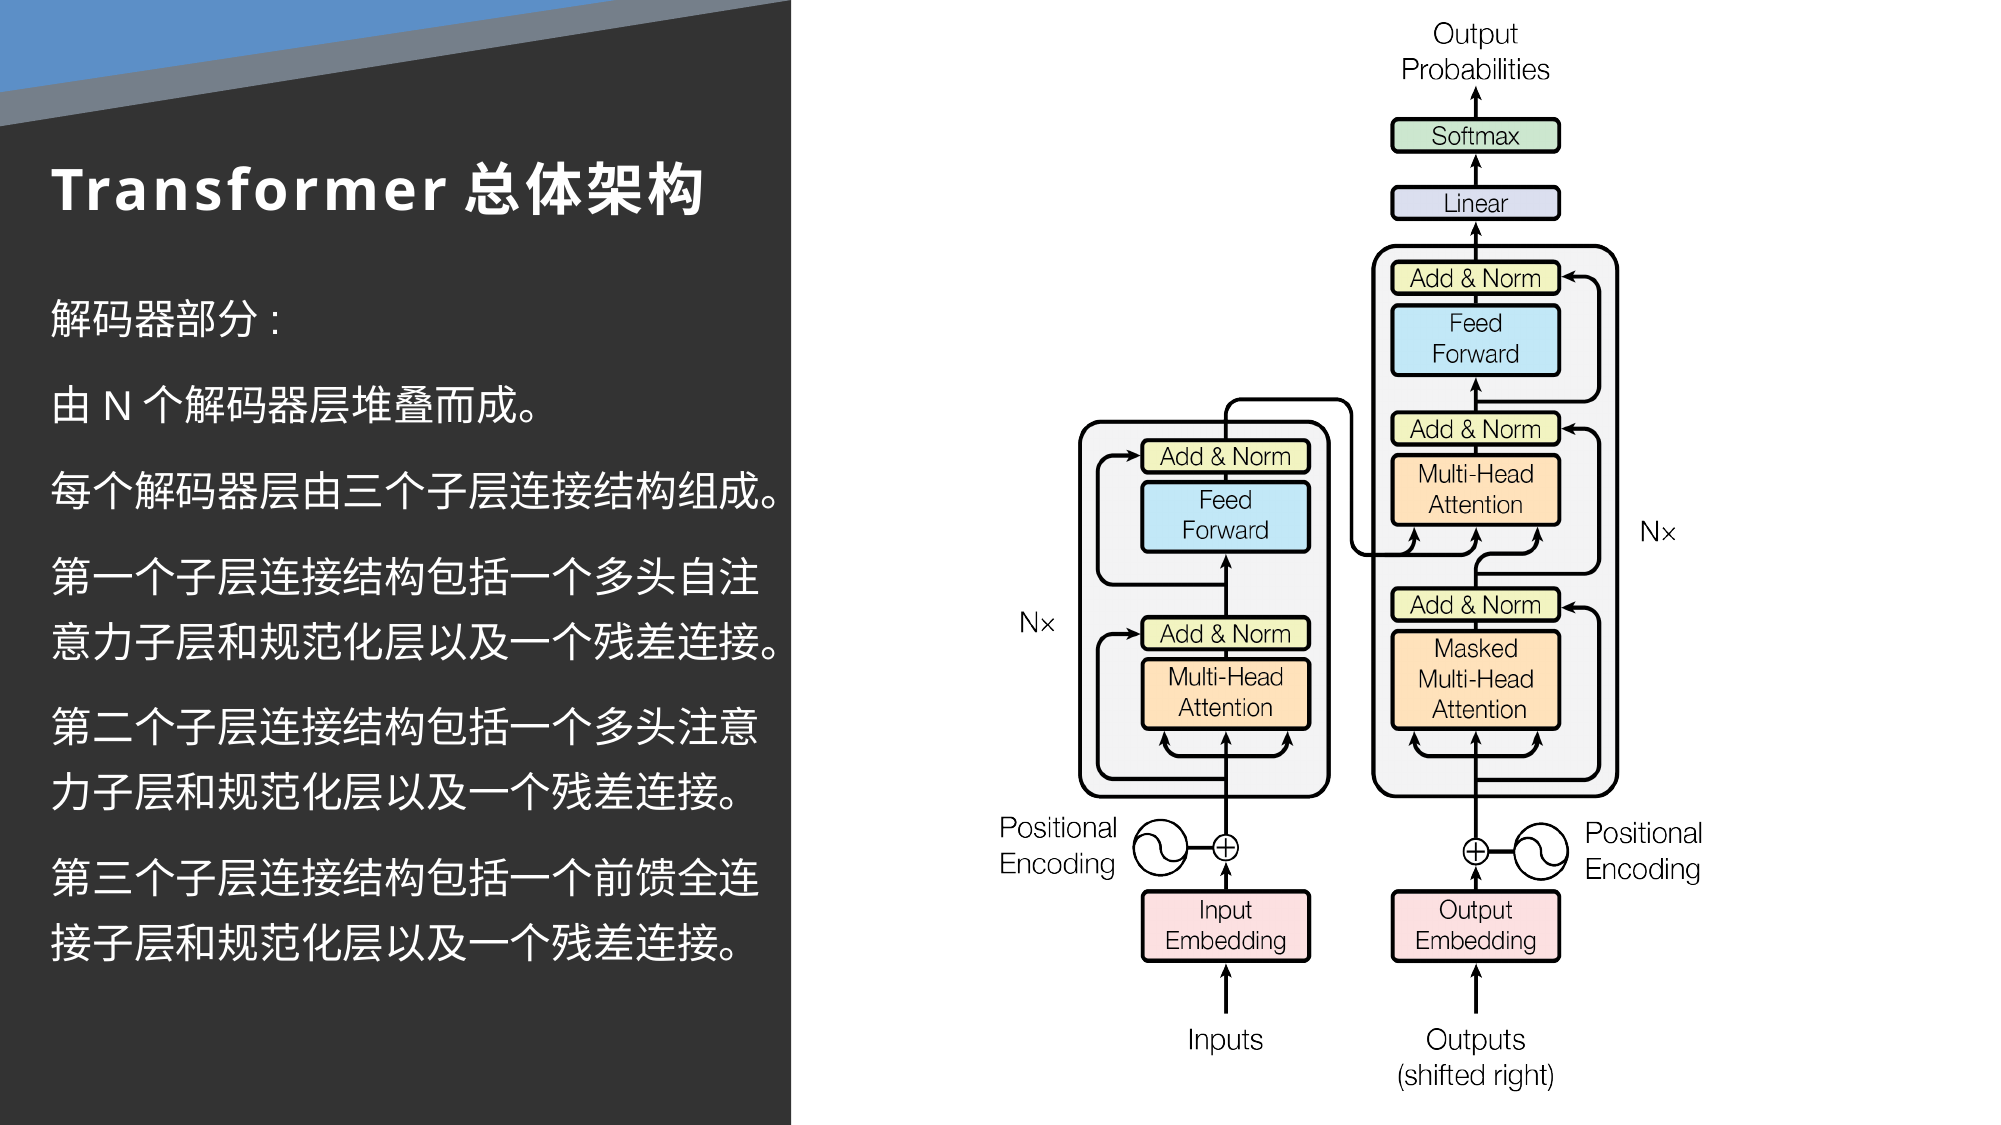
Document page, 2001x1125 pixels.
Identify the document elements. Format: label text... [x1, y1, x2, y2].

picture [999, 18, 1703, 1095]
title Transformer总体架构 [34, 114, 732, 260]
list 解码器部分: 由N个解码器层堆叠而成。 每个解码器层由三个子层连接结构组成。 第一个子层连接结构包括一个多头自注意力子层和规范化层以及一个残差连接。 第二个子层连接结构包括一个多头注意力子层和规范化层以及一个残差连接。 第三个子层连接结构包括一个前馈全连接子层和规范化层以及一个残差连接。 [34, 277, 779, 1073]
